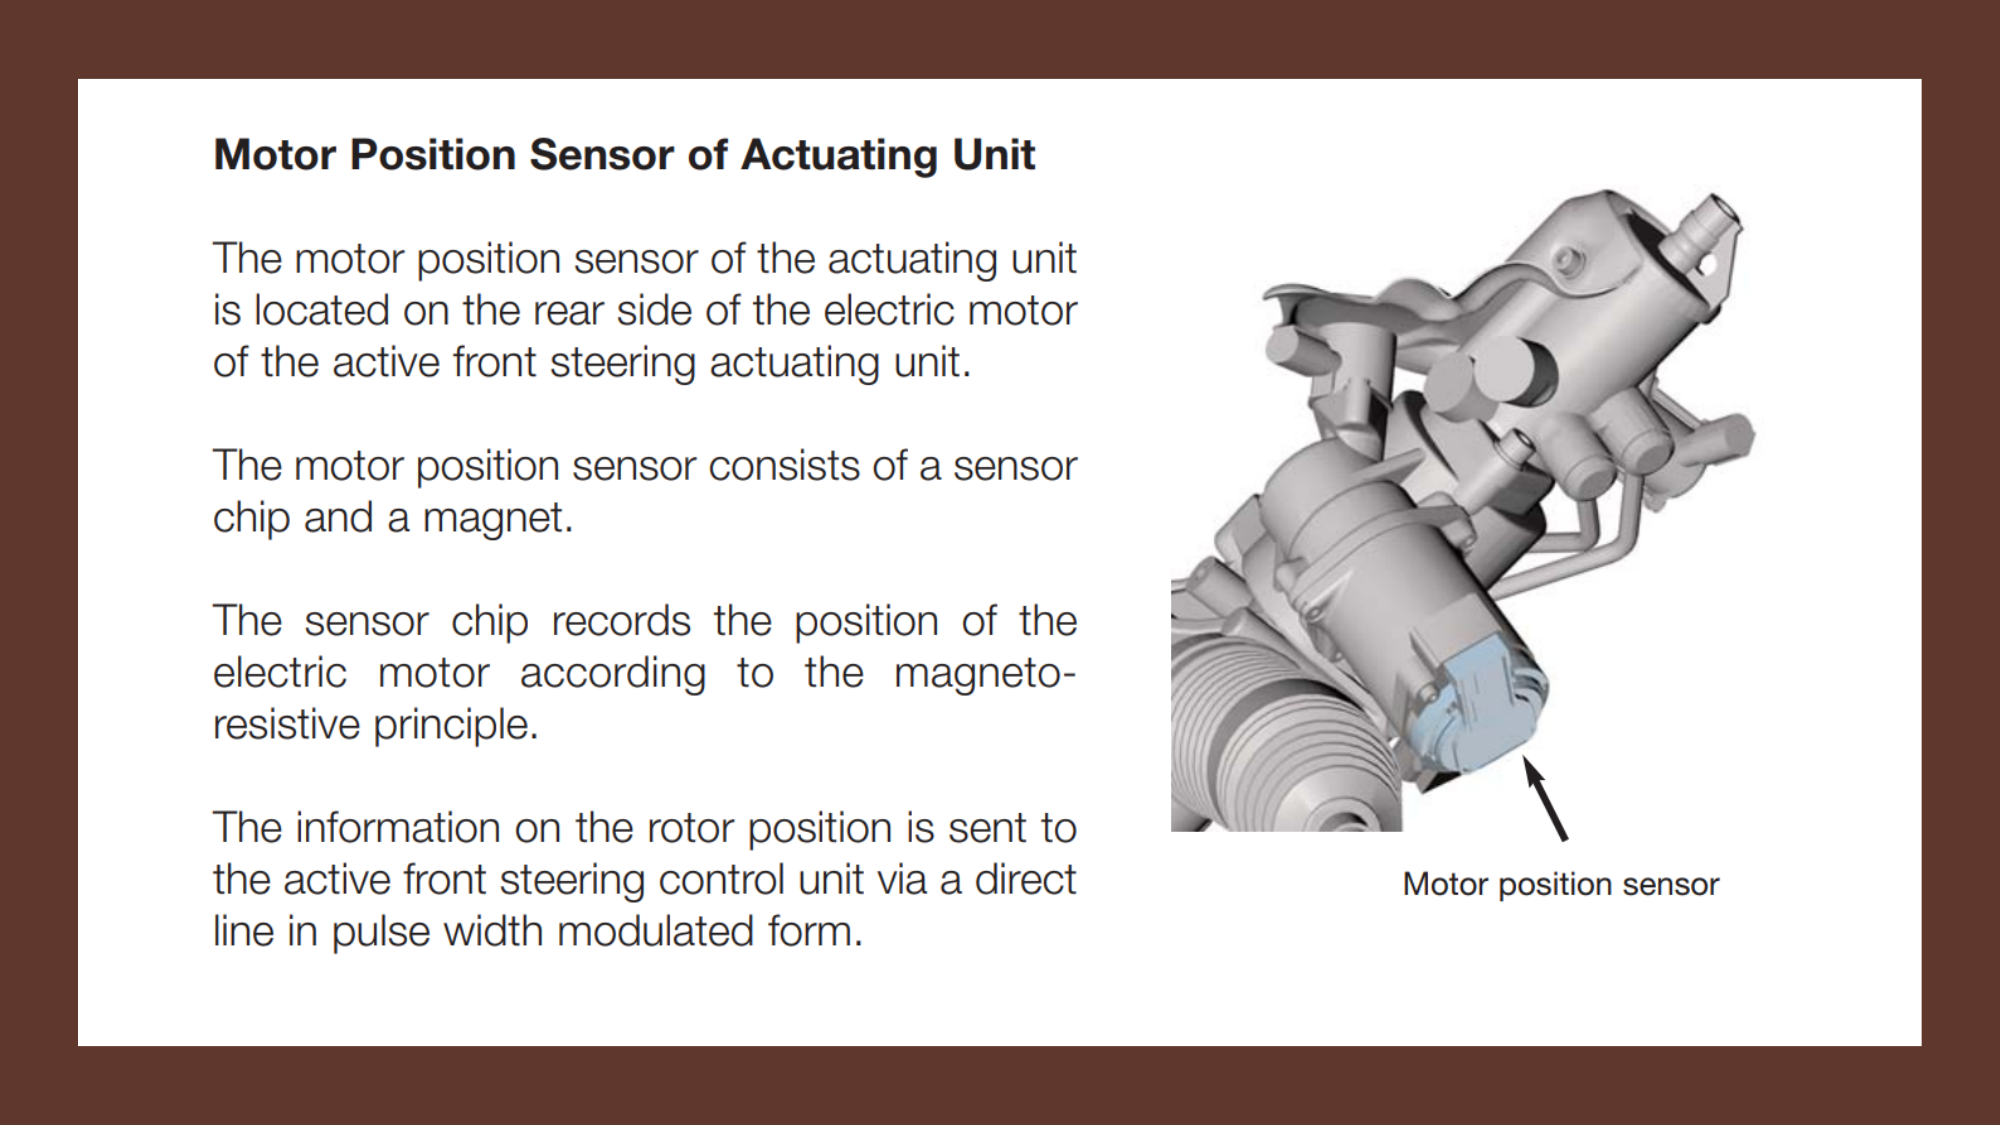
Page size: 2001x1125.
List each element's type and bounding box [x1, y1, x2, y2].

text_box [77, 78, 1923, 1047]
text_box [0, 0, 2000, 1125]
picture [169, 105, 1831, 1020]
